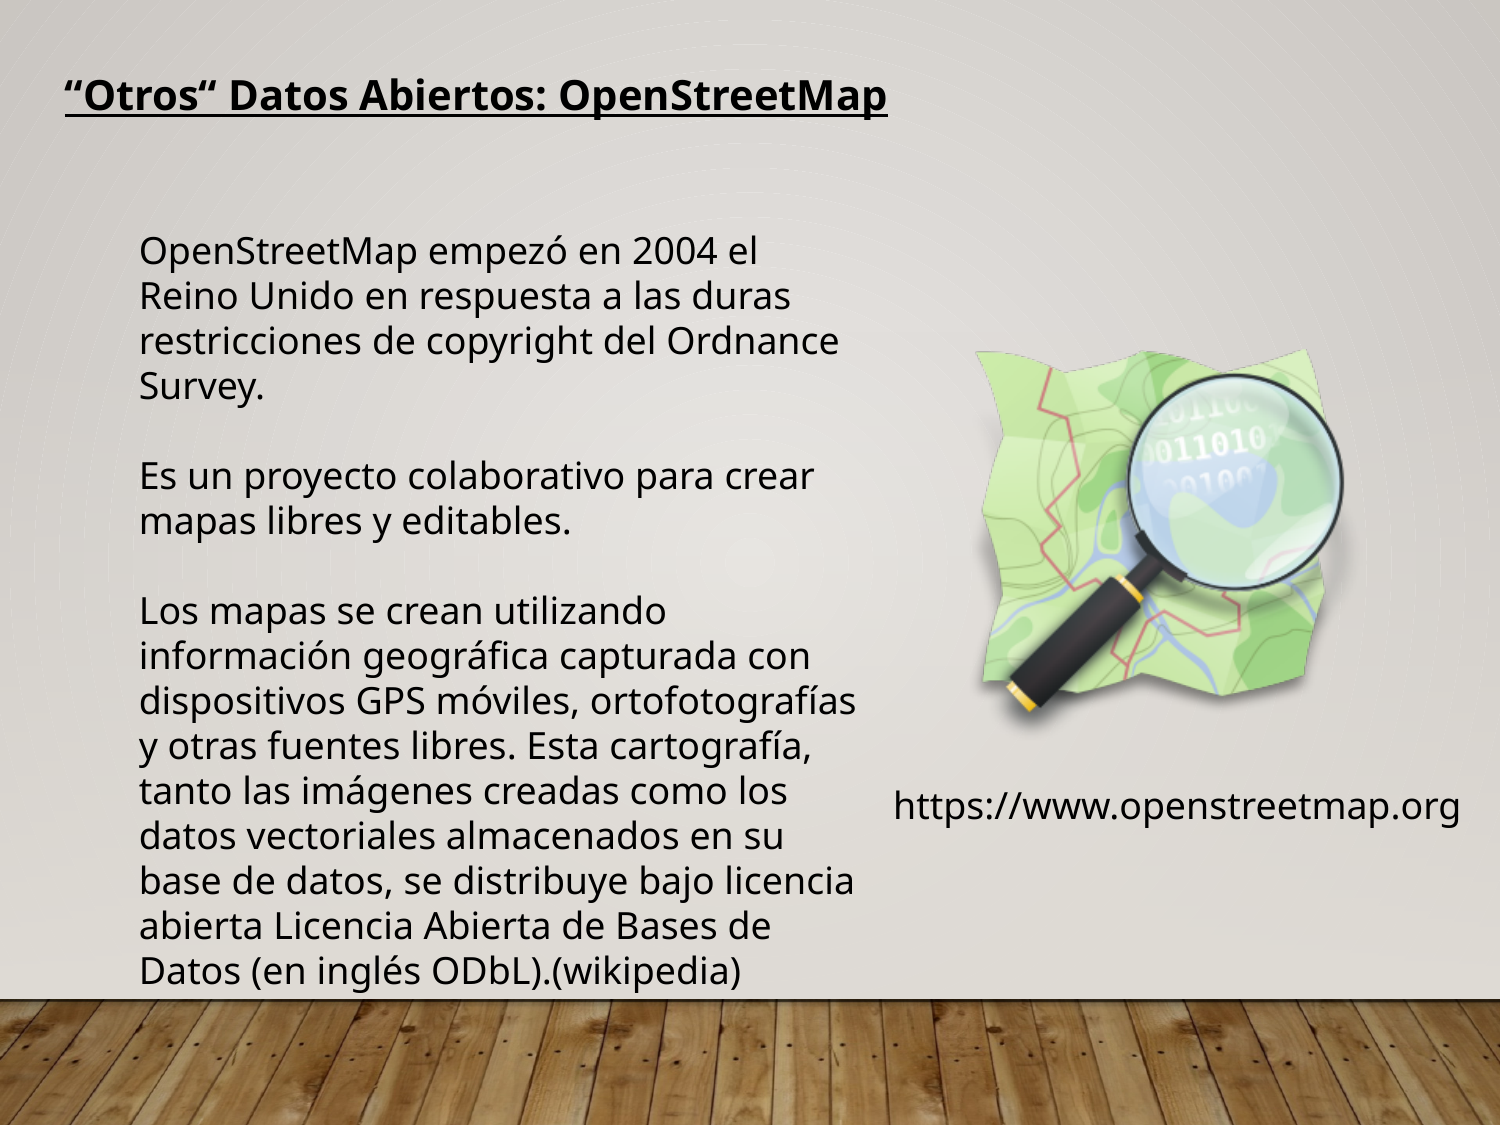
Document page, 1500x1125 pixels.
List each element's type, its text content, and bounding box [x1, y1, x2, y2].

text_box https://www.openstreetmap.org [878, 775, 1477, 835]
text_box “Otros“ Datos Abiertos: OpenStreetMap [49, 61, 904, 127]
picture [0, 999, 1500, 1125]
picture [962, 349, 1363, 751]
text_box OpenStreetMap empezó en 2004 el Reino Unido en respuesta a las duras restricciones de copyright del Ordnance Survey. Es un proyecto colaborativo para crear mapas libres y editables. Los mapas se crean utilizando información geográfica capturada con dispositivos GPS móviles, ortofotografías y otras fuentes libres. Esta cartografía, tanto las imágenes creadas como los datos vectoriales almacenados en su base de datos, se distribuye bajo licencia abierta Licencia Abierta de Bases de Datos (en inglés ODbL).(wikipedia) [123, 219, 874, 1000]
